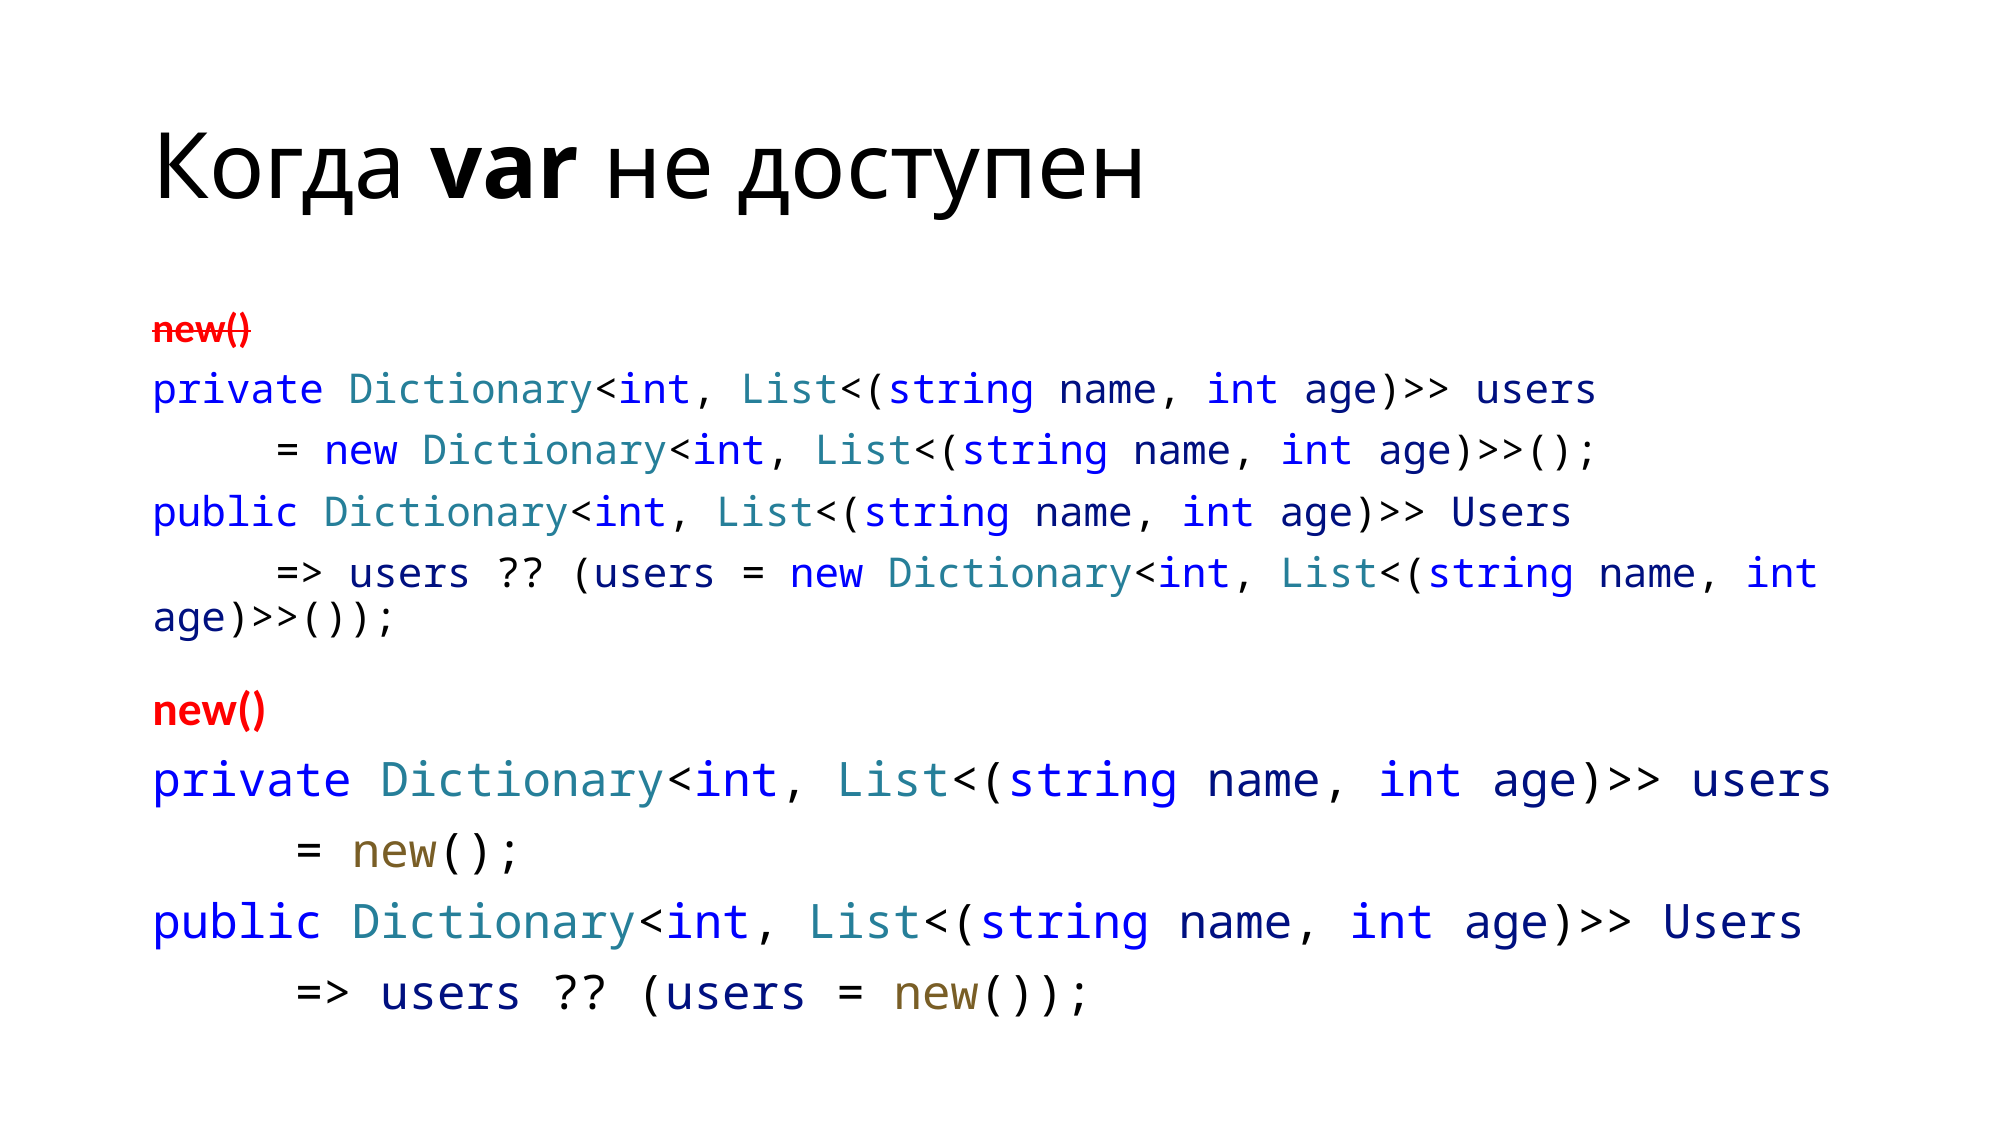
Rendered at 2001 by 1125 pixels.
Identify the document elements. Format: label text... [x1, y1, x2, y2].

title Когда var не доступен [137, 59, 1863, 278]
text_box new() private Dictionary<int, List<(string name, int age)>> users = new(); public Dictionary<int, List<(string name, int age)>> Users => users ?? (users = new()); [137, 676, 1863, 1032]
list new() private Dictionary<int, List<(string name, int age)>> users = new Dictionary<int, List<(string name, int age)>>(); public Dictionary<int, List<(string name, int age)>> Users => users ?? (users = new Dictionary<int, List<(string name, int age)>>()); [137, 299, 1863, 655]
